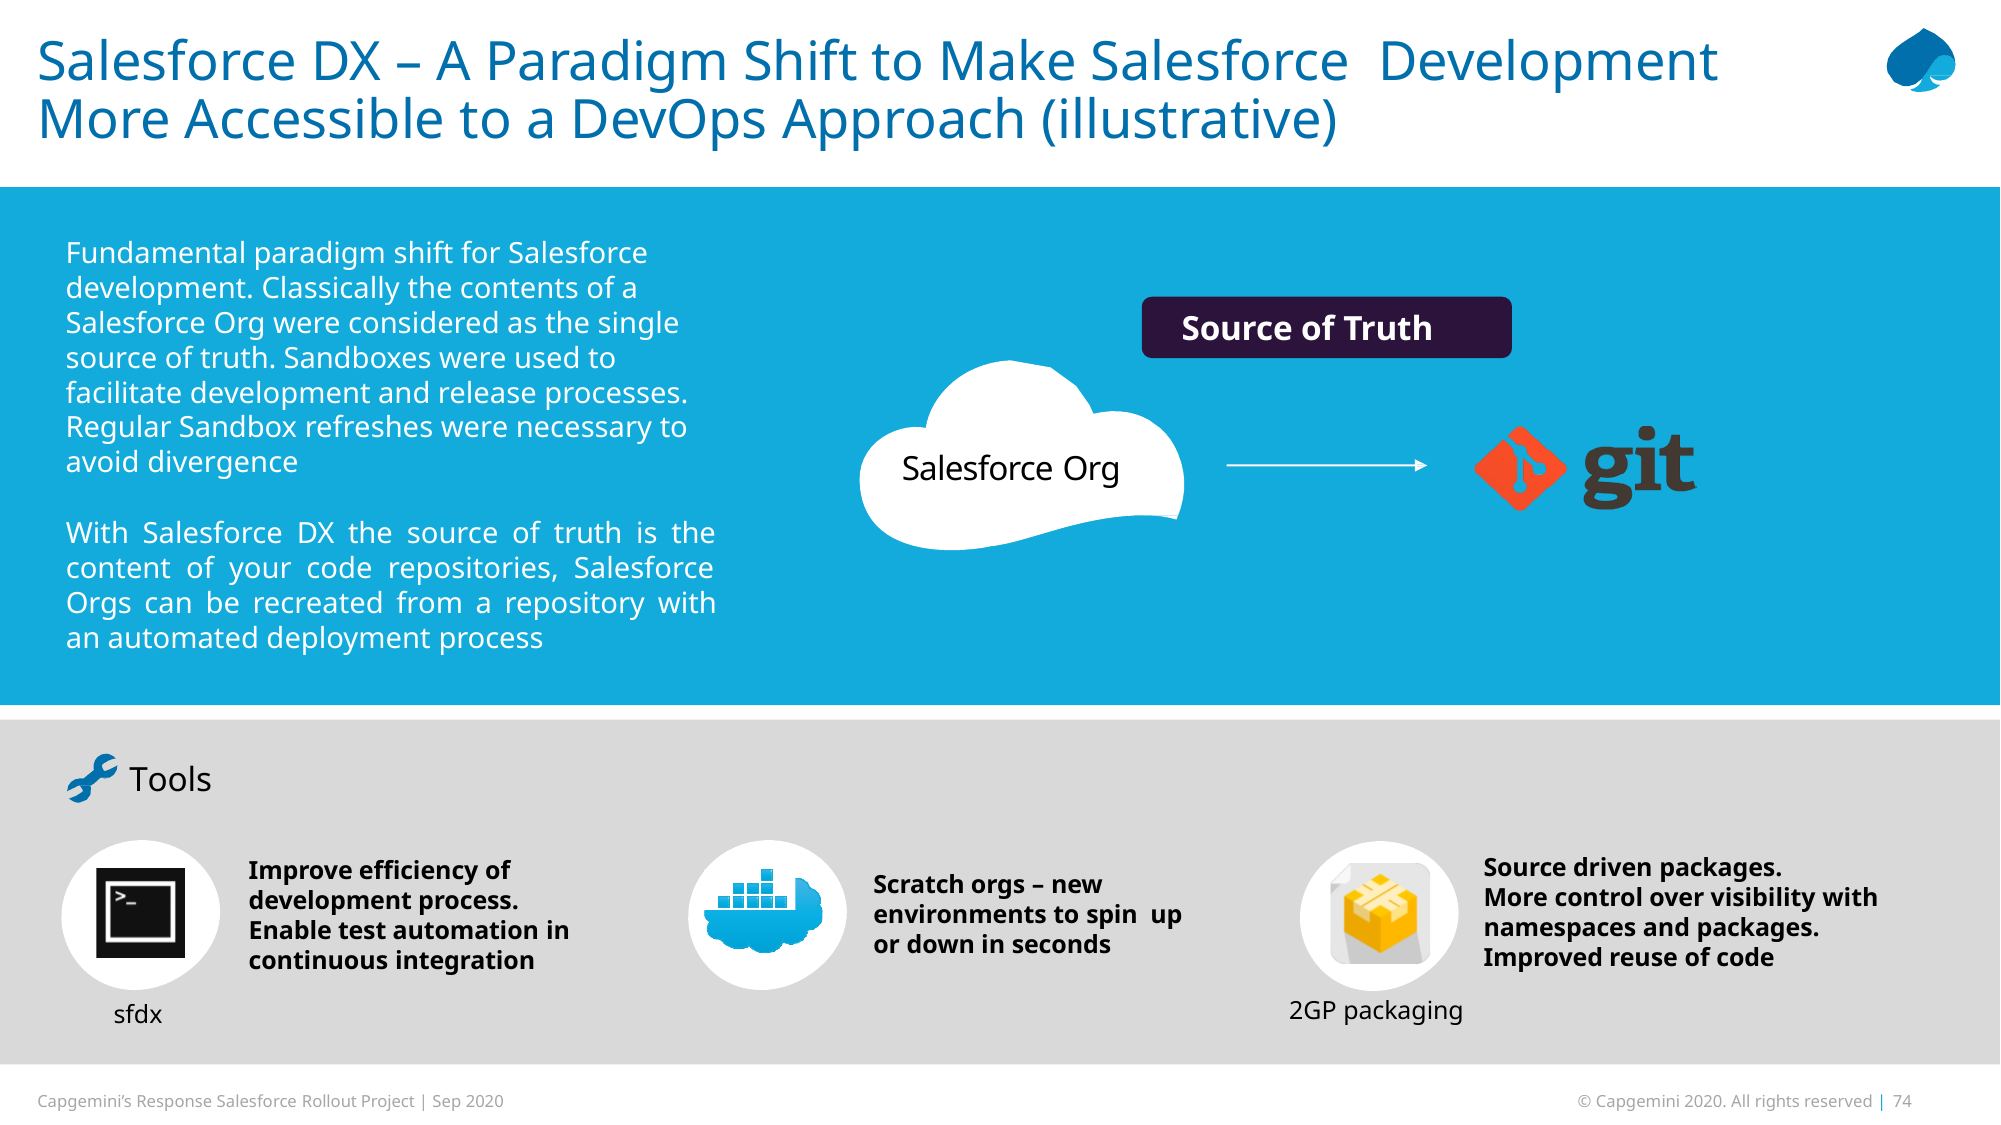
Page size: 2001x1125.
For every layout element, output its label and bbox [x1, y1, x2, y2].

text_box [0, 187, 2000, 706]
slide_number [1575, 1088, 1958, 1125]
text_box [0, 719, 2000, 1065]
title [35, 23, 1850, 221]
footer [35, 1088, 548, 1125]
